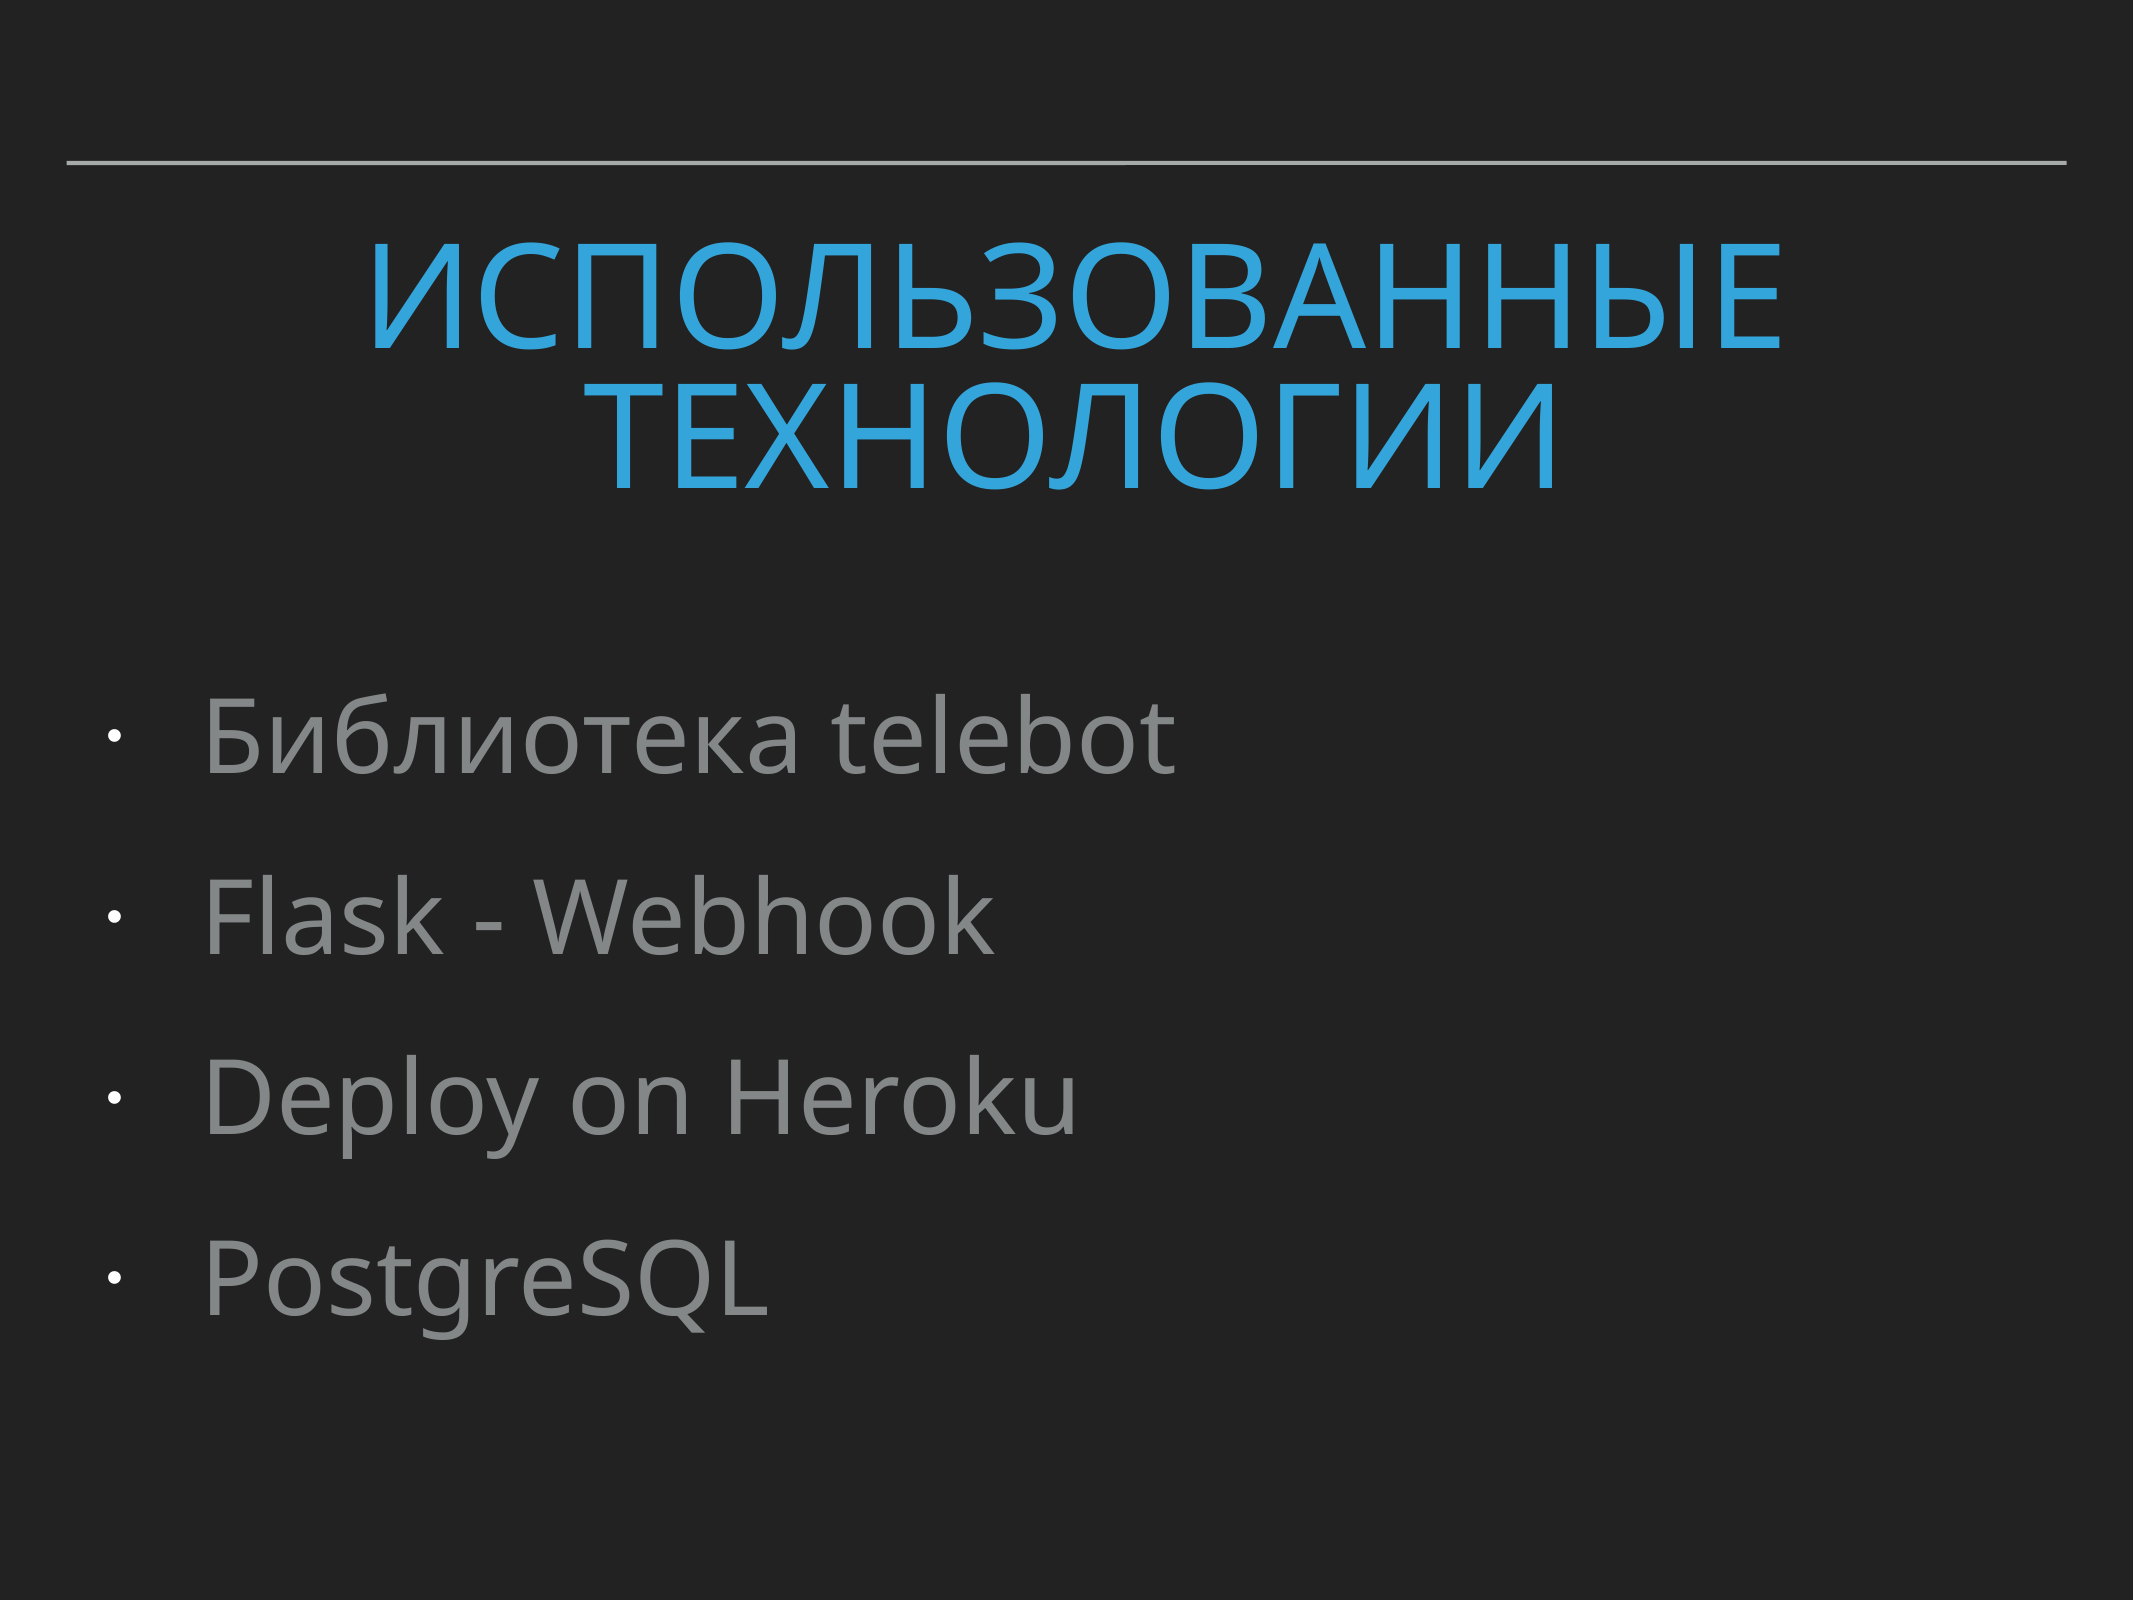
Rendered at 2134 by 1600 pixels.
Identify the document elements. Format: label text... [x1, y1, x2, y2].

text_box Библиотека telebot Flask - Webhook Deploy on Heroku PostgreSQL [91, 668, 2099, 1348]
title Использованные технологии [197, 227, 1953, 452]
